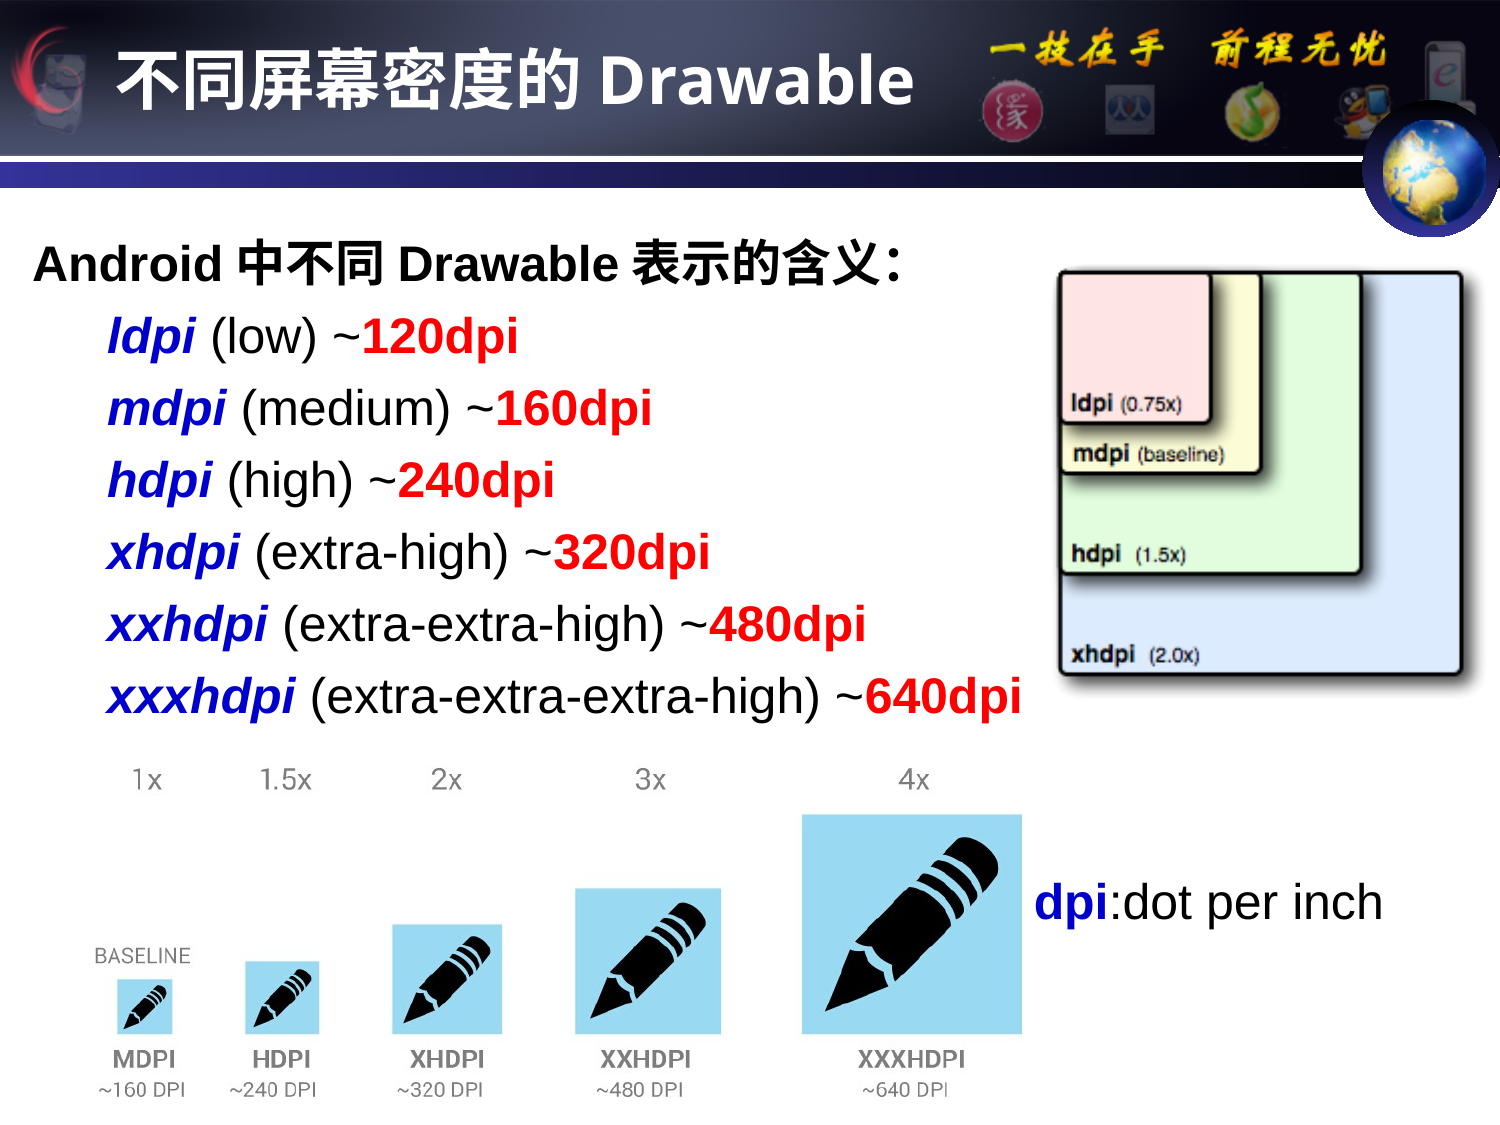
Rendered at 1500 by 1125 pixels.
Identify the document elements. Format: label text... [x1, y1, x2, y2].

picture [0, 0, 1500, 225]
text_box dpi:dot per inch [1050, 862, 1500, 938]
picture [87, 749, 1050, 1116]
text_box 不同屏幕密度的Drawable [99, 30, 975, 125]
picture [1037, 249, 1500, 713]
text_box Android中不同Drawable表示的含义： ldpi (low) ~120dpi mdpi (medium) ~160dpi hdpi (high) ~240dpi xhdpi (extra-high) ~320dpi xxhdpi (extra-extra-high) ~480dpi xxxhdpi (extra-extra-extra-high) ~640dpi [12, 223, 1024, 776]
